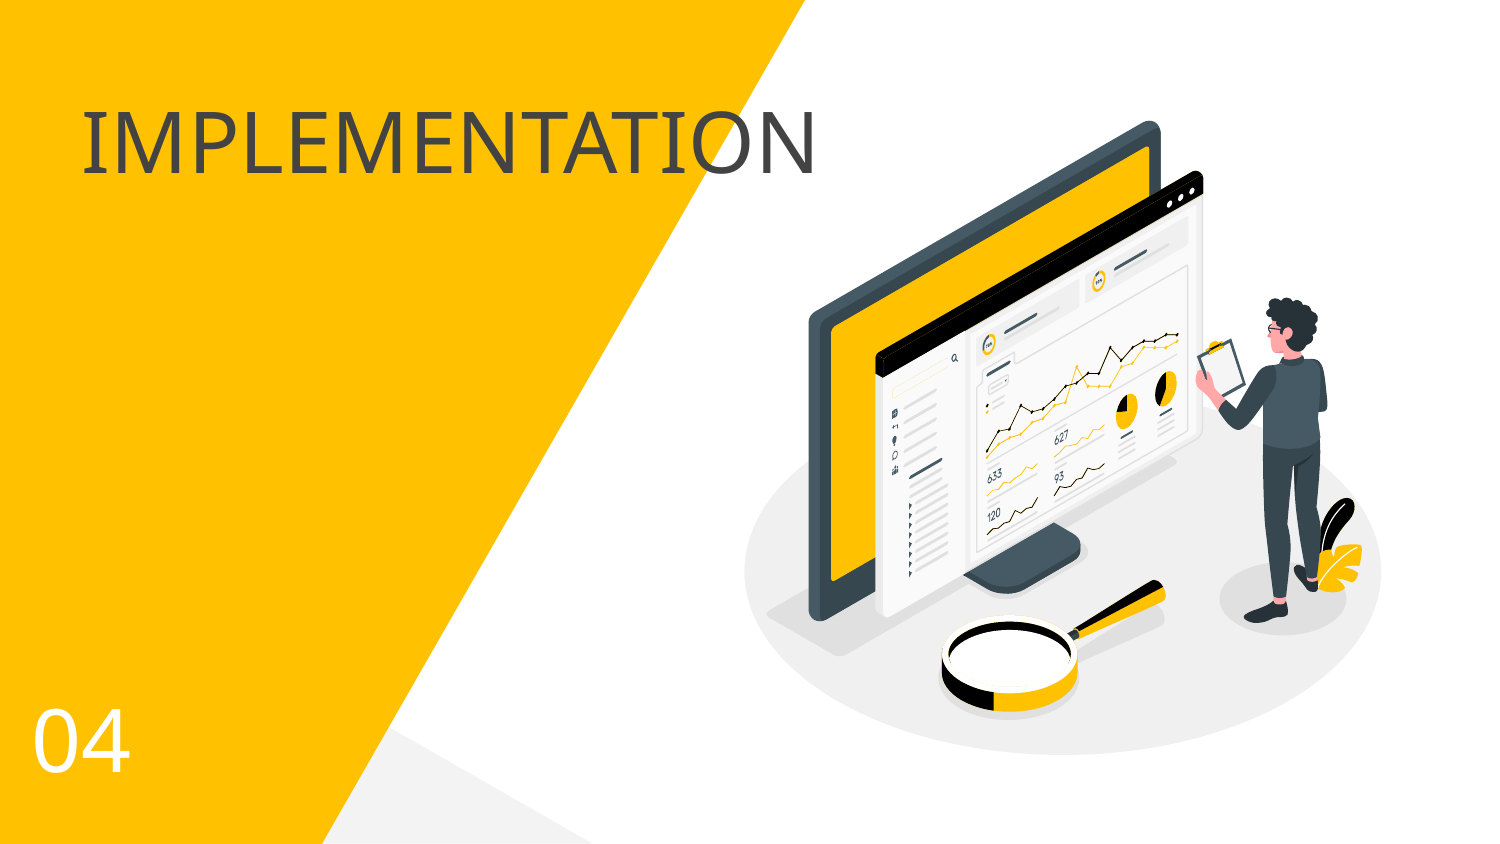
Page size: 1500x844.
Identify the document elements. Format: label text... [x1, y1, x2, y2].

title IMPLEMENTATION [66, 73, 1099, 247]
title 04 [16, 643, 285, 806]
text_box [744, 120, 1382, 756]
